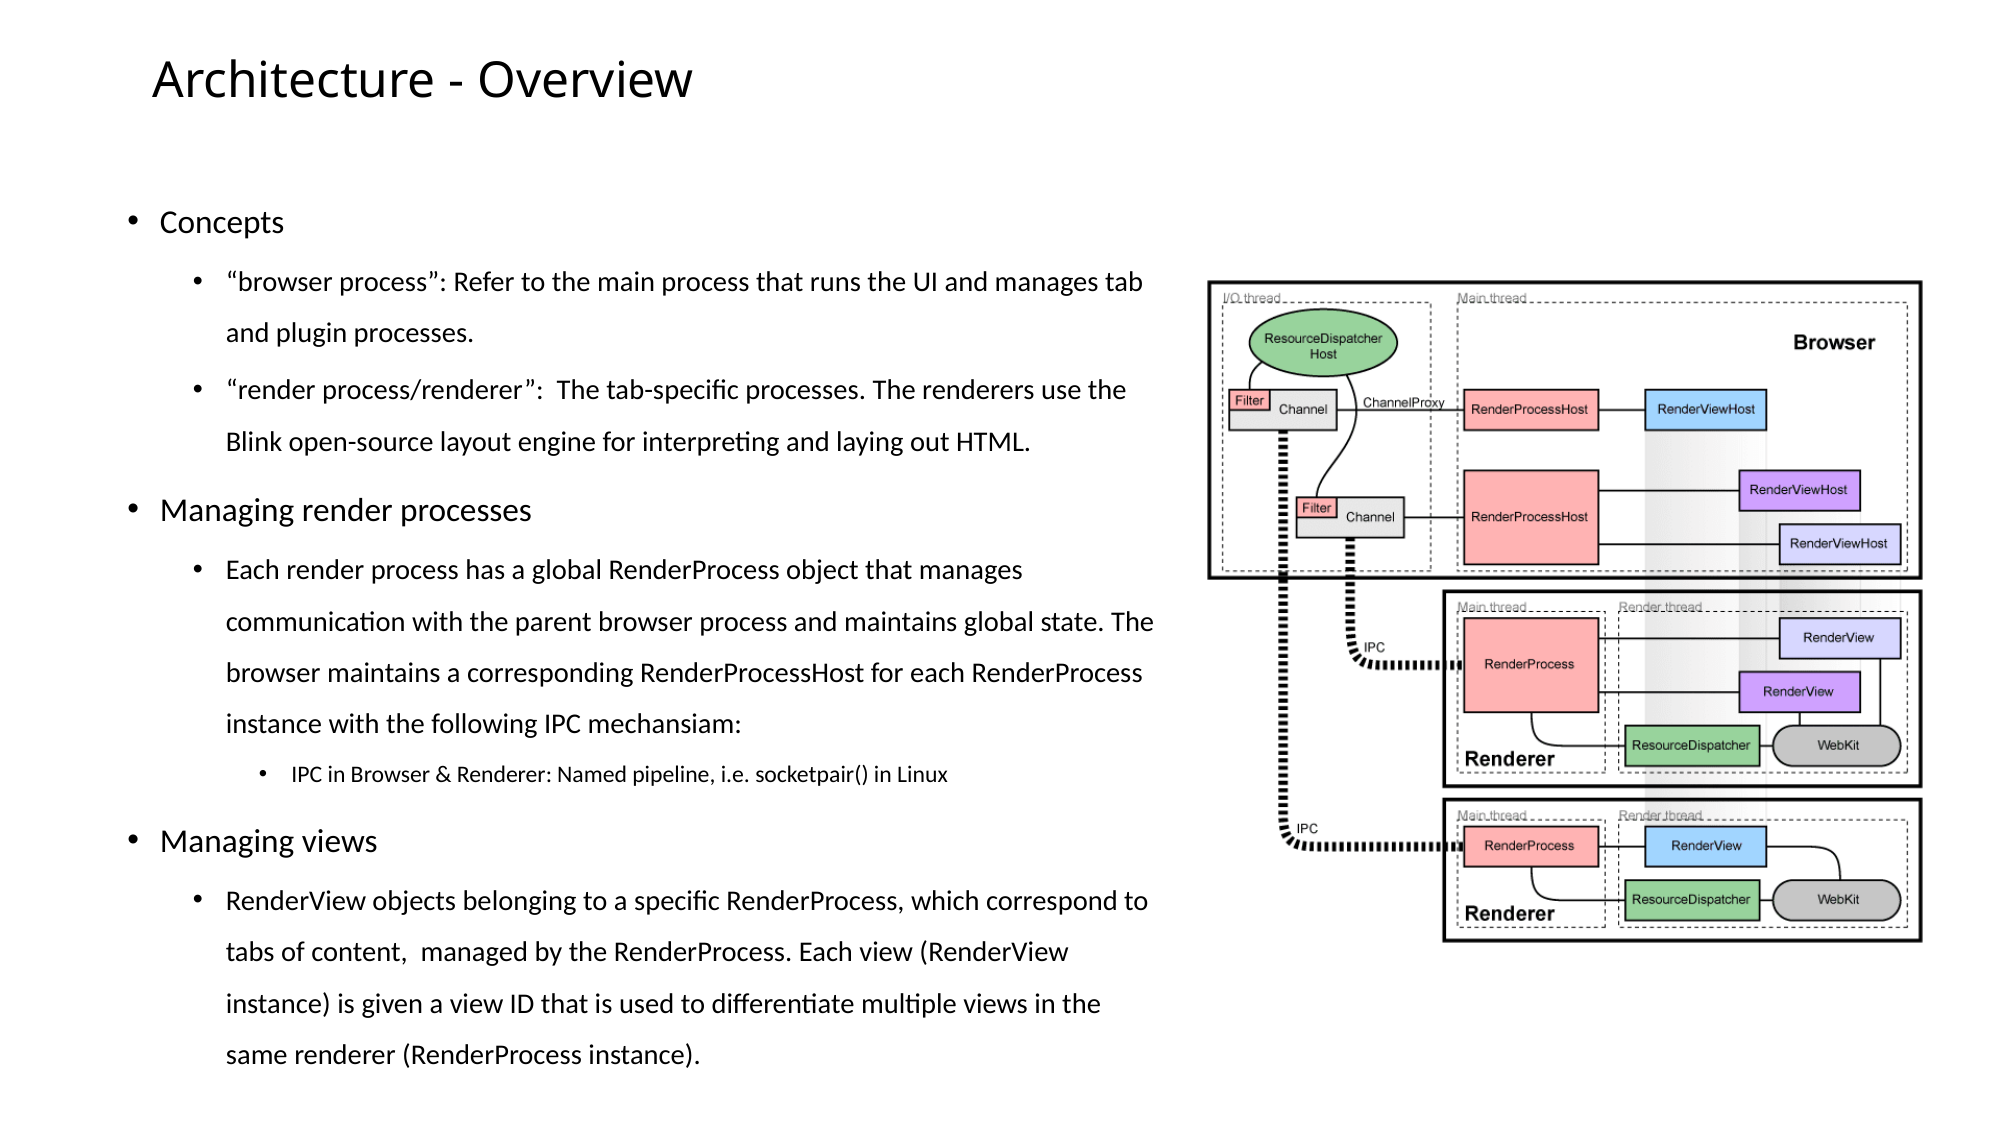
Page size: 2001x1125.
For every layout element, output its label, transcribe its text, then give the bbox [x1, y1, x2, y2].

title Architecture - Overview [137, 47, 1863, 117]
picture [1200, 273, 1930, 950]
list Concepts “browser process”: Refer to the main process that runs the UI and manages tab and plugin processes. “render process/renderer”: The tab-specific processes. The renderers use the Blink open-source layout engine for interpreting and laying out HTML. Managing render processes Each render process has a global RenderProcess object that manages communication with the parent browser process and maintains global state. The browser maintains a corresponding RenderProcessHost for each RenderProcess instance with the following IPC mechansiam: IPC in Browser & Renderer: Named pipeline, i.e. socketpair() in Linux Managing views RenderView objects belonging to a specific RenderProcess, which correspond to tabs of content, managed by the RenderProcess. Each view (RenderView instance) is given a view ID that is used to differentiate multiple views in the same renderer (RenderProcess instance). [112, 172, 1176, 1089]
